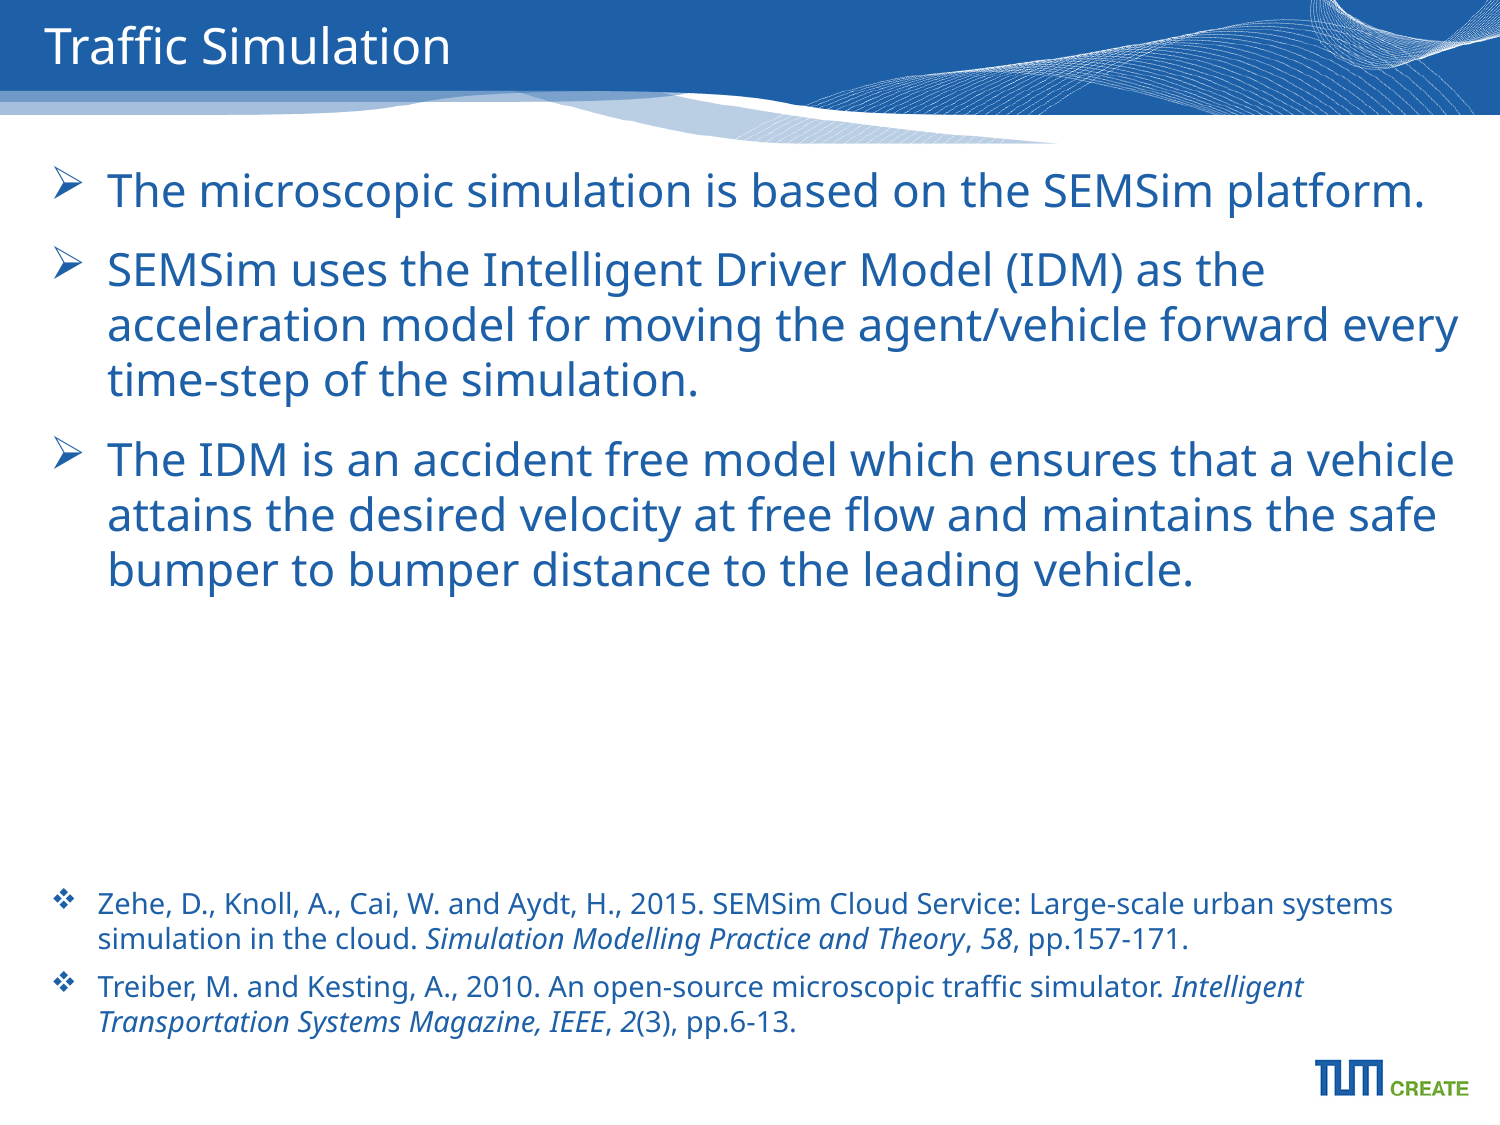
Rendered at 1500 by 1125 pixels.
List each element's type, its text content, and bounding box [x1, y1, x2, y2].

text_box The microscopic simulation is based on the SEMSim platform. SEMSim uses the Intelligent Driver Model (IDM) as the acceleration model for moving the agent/vehicle forward every time-step of the simulation. The IDM is an accident free model which ensures that a vehicle attains the desired velocity at free flow and maintains the safe bumper to bumper distance to the leading vehicle. [36, 153, 1485, 604]
title Traffic Simulation [29, 7, 1380, 79]
picture [0, 0, 1500, 1125]
text_box Zehe, D., Knoll, A., Cai, W. and Aydt, H., 2015. SEMSim Cloud Service: Large-scale urban systems simulation in the cloud. Simulation Modelling Practice and Theory, 58, pp.157-171. Treiber, M. and Kesting, A., 2010. An open-source microscopic traffic simulator. Intelligent Transportation Systems Magazine, IEEE, 2(3), pp.6-13. [36, 878, 1424, 1046]
